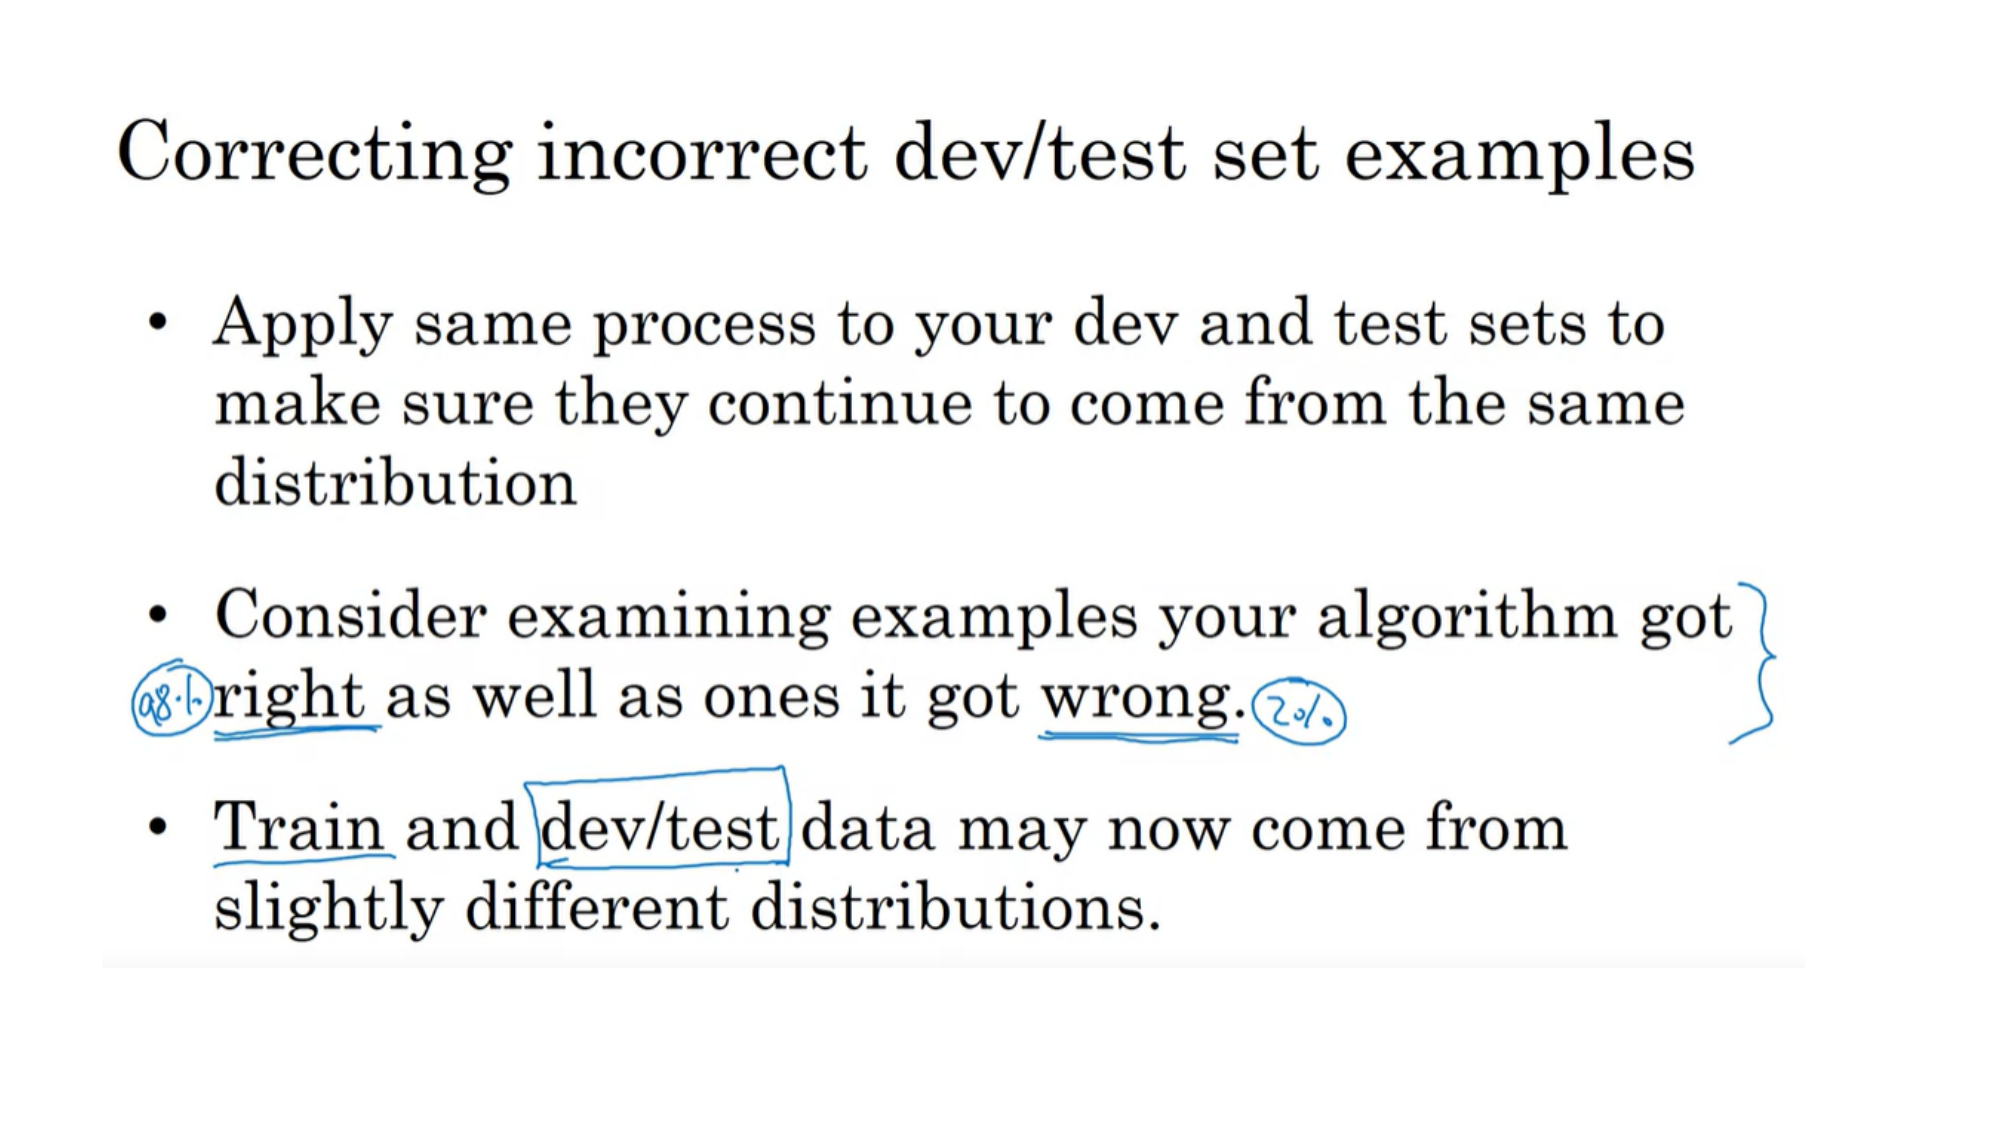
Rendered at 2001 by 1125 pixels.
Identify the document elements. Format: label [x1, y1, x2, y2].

picture [102, 99, 1805, 969]
